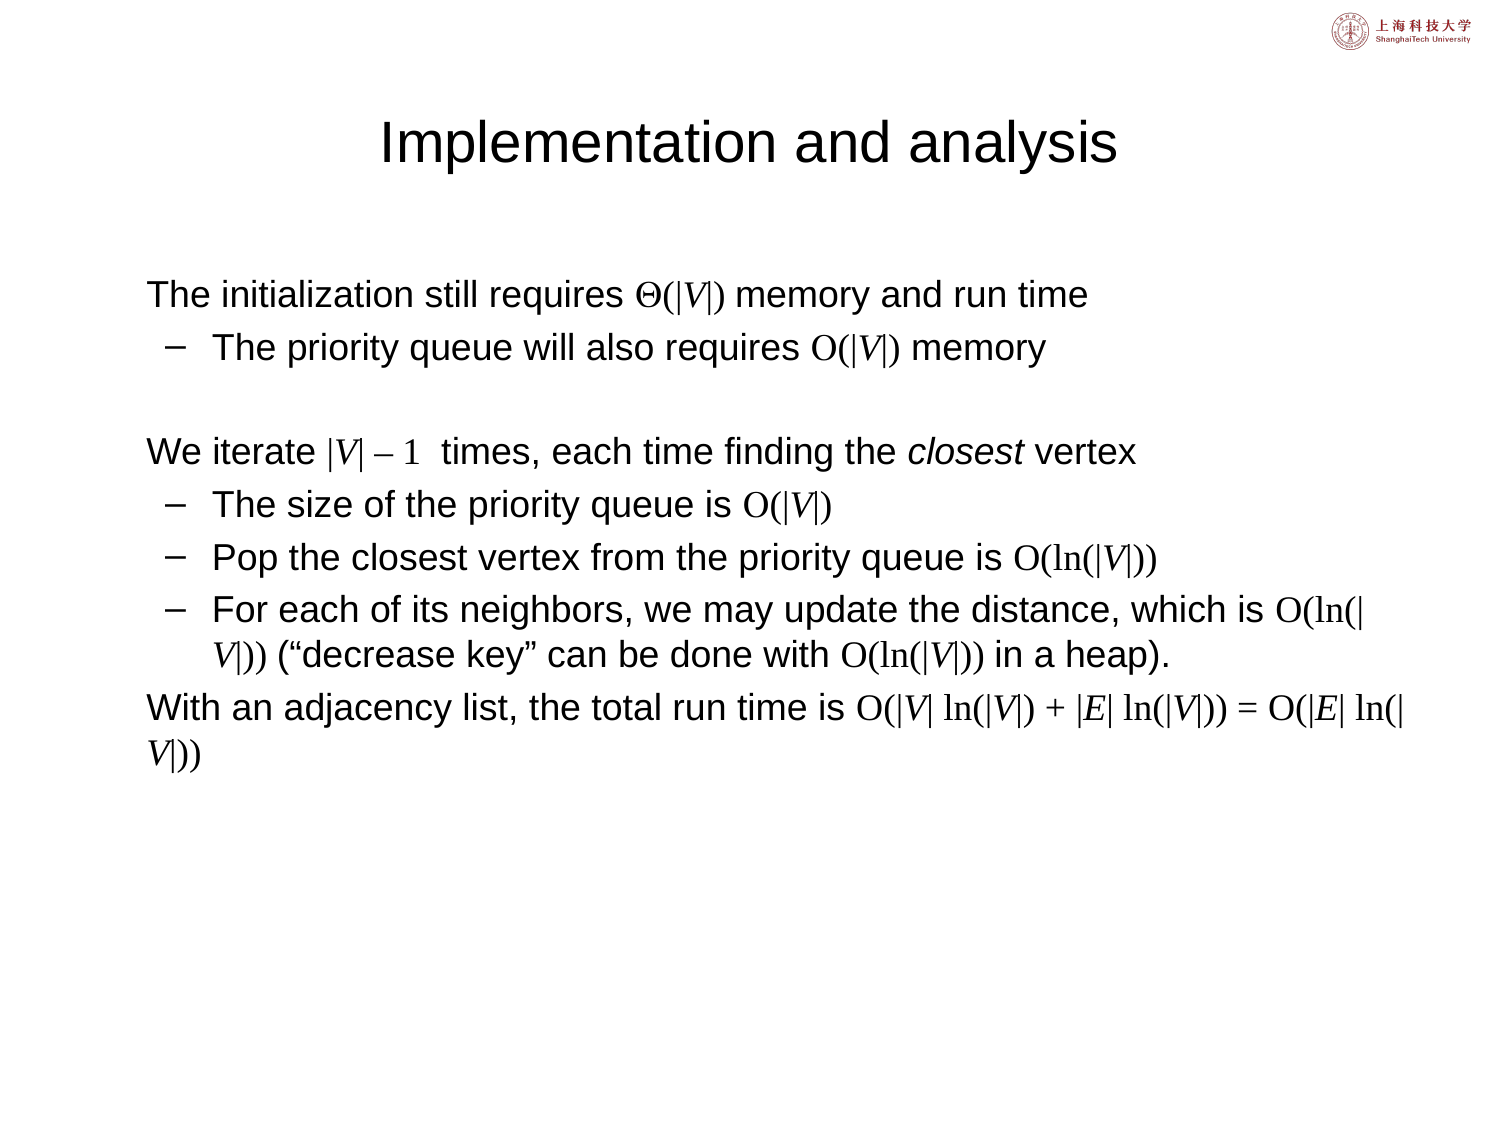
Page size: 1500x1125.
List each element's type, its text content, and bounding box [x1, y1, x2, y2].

picture [1327, 0, 1478, 109]
title Implementation and analysis [74, 44, 1426, 233]
list The initialization still requires Q(|V|) memory and run time The priority queue will also requires O(|V|) memory We iterate |V| – 1 times, each time finding the closest vertex The size of the priority queue is O(|V|) Pop the closest vertex from the priority queue is O(ln(|V|)) For each of its neighbors, we may update the distance, which is O(ln(|V|)) (“decrease key” can be done with O(ln(|V|)) in a heap). With an adjacency list, the total run time is O(|V| ln(|V|) + |E| ln(|V|)) = O(|E| ln(|V|)) [74, 262, 1426, 1006]
